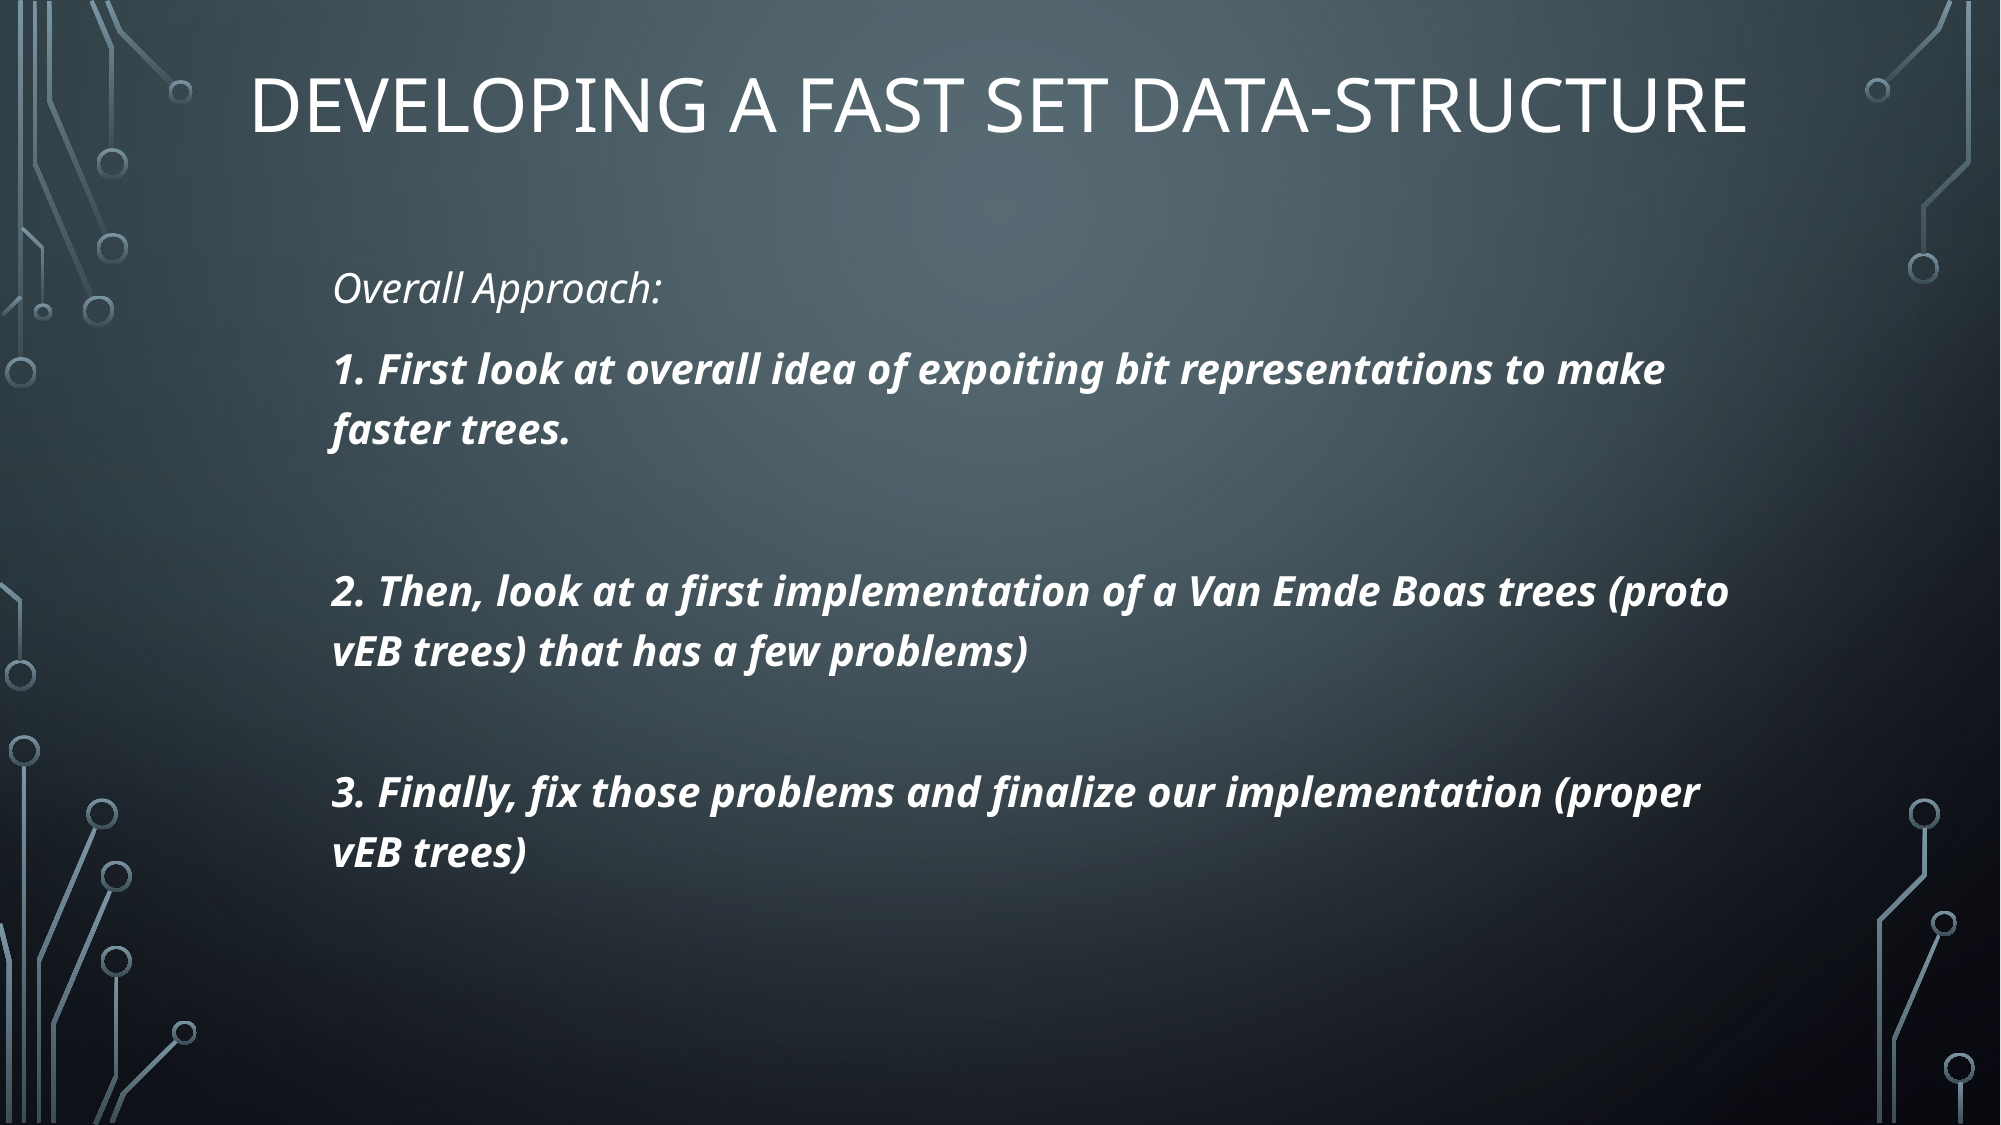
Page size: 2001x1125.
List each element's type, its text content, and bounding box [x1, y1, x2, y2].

text_box Overall Approach: 1. First look at overall idea of expoiting bit representations to make faster trees. 2. Then, look at a first implementation of a Van Emde Boas trees (proto vEB trees) that has a few problems) 3. Finally, fix those problems and finalize our implementation (proper vEB trees) [316, 244, 1754, 997]
title Developing a Fast Set Data-Structure [187, 37, 1813, 179]
